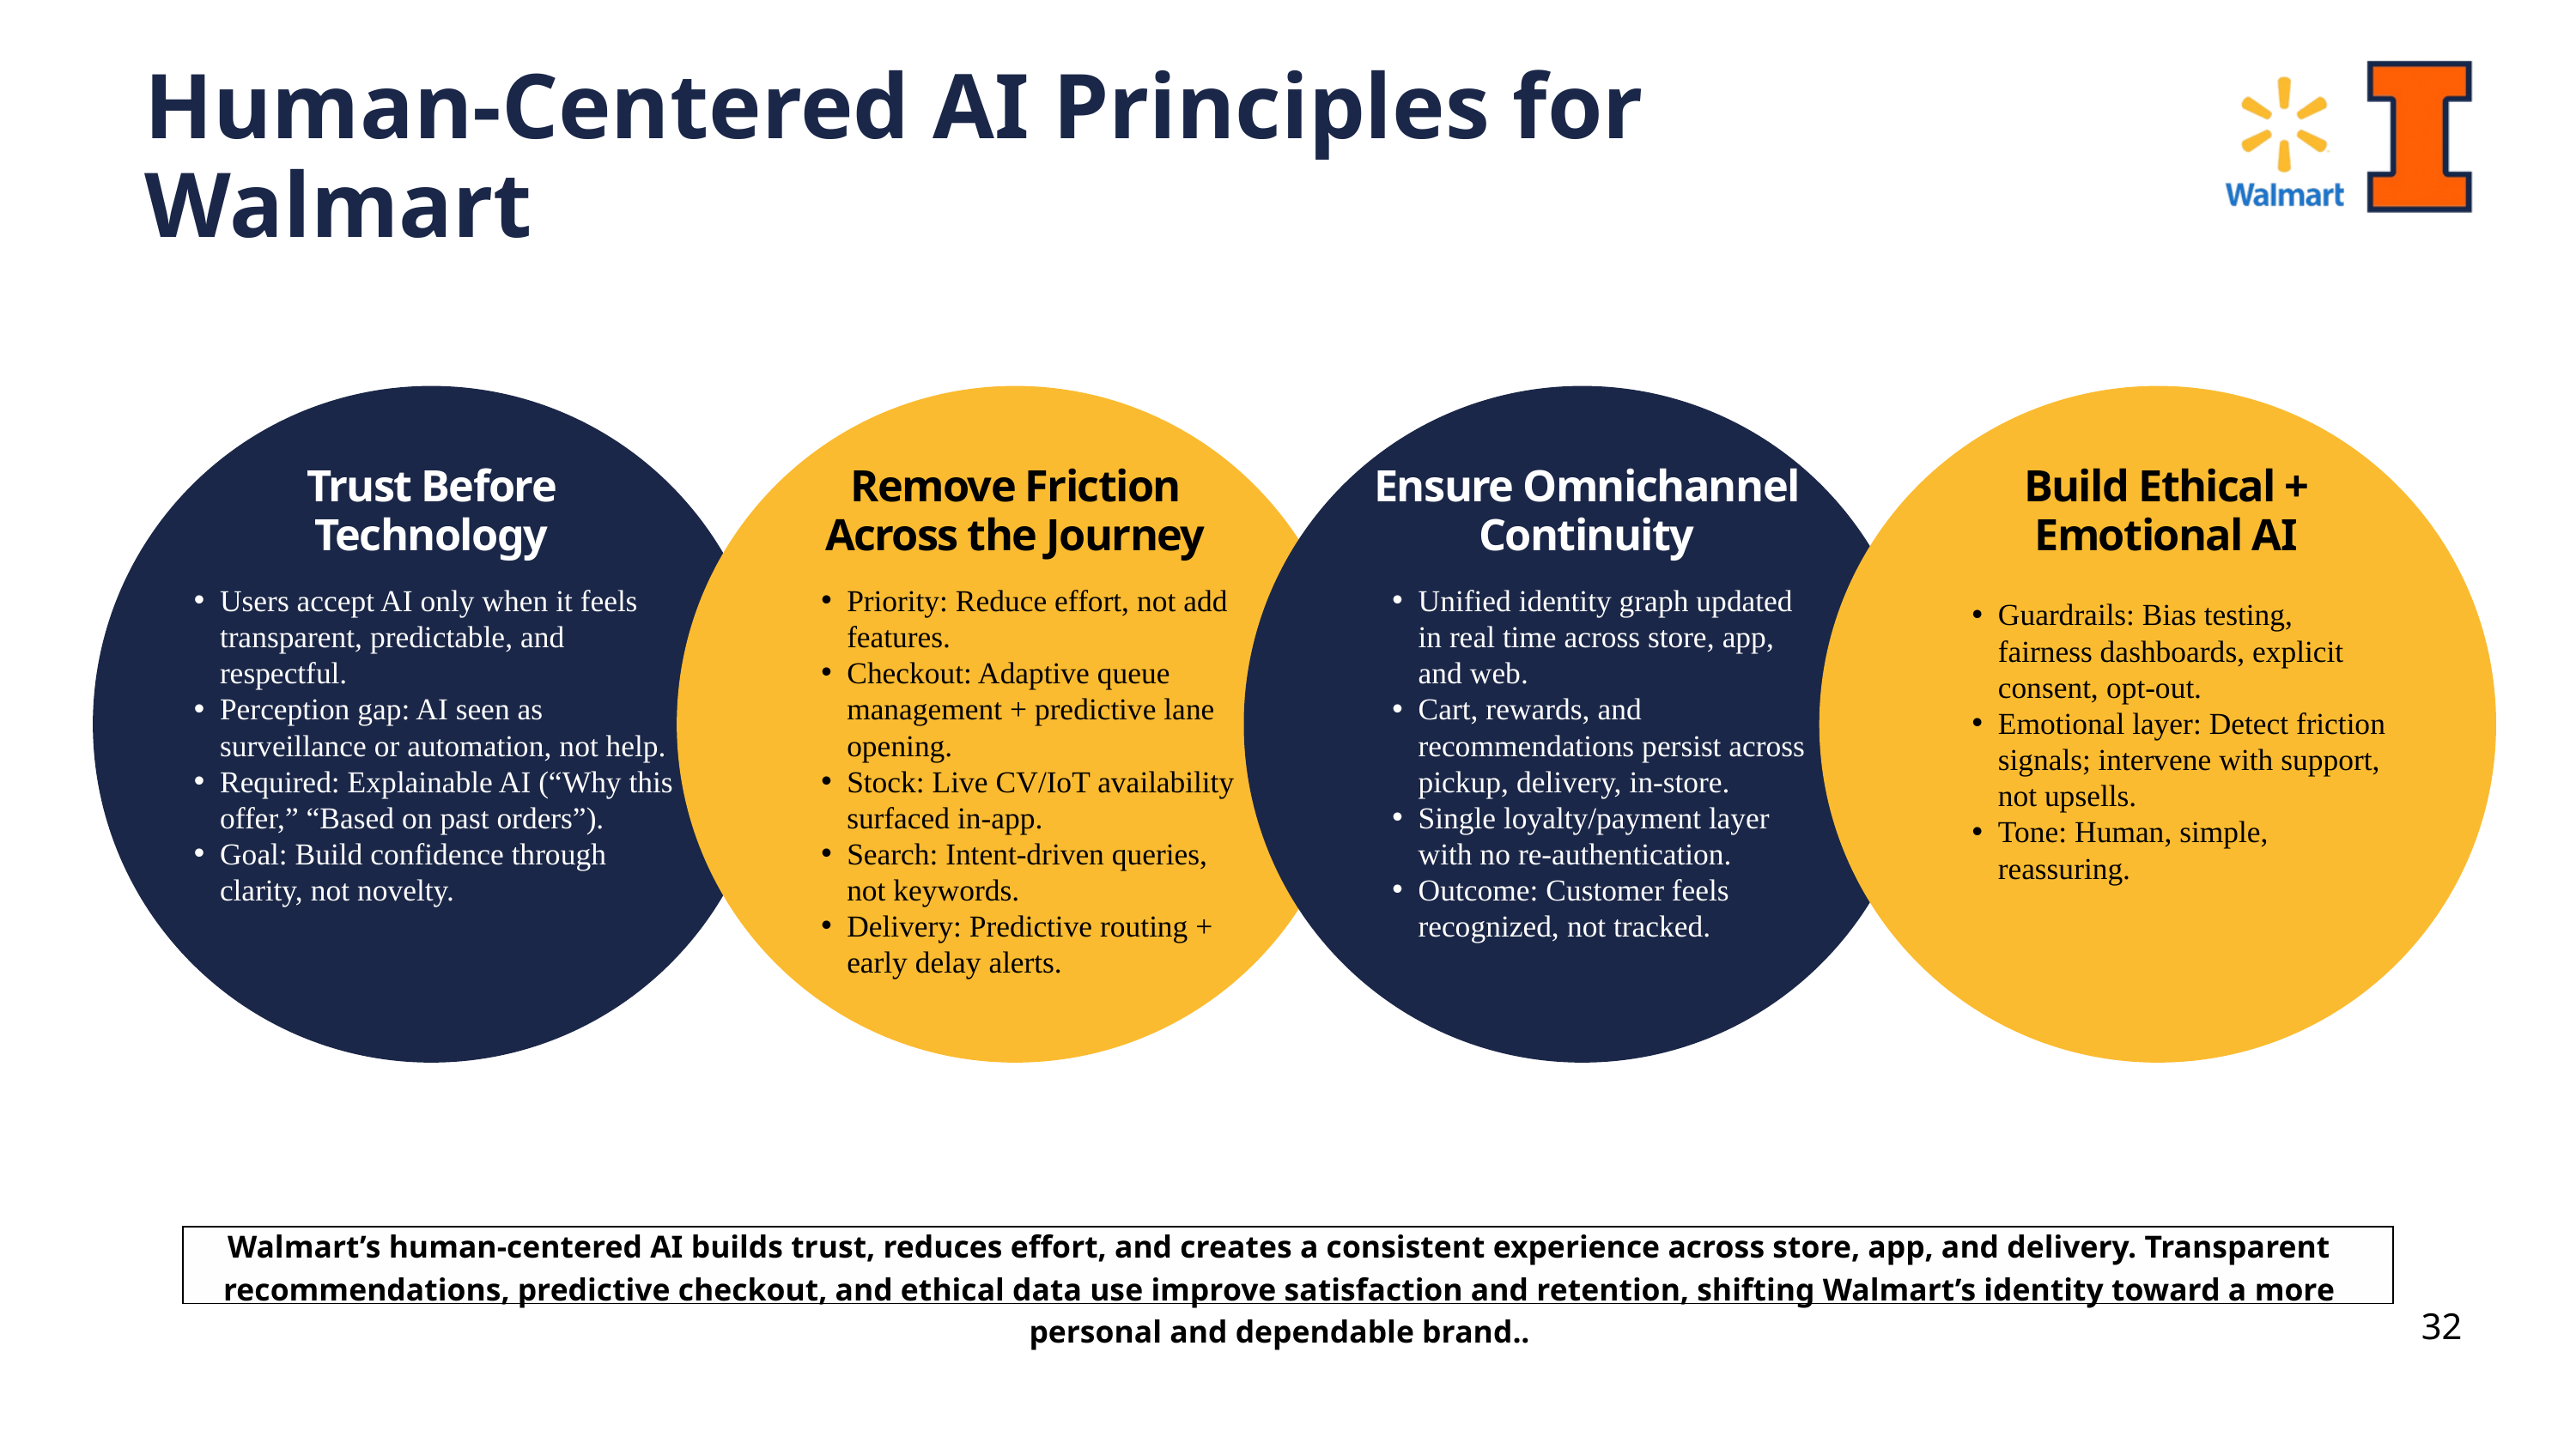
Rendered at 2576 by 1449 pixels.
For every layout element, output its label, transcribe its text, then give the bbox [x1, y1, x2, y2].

text_box [2208, 57, 2496, 221]
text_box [182, 1226, 2394, 1304]
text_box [1819, 385, 2497, 1064]
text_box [1243, 385, 1817, 1064]
text_box Human-Centered AI Principles for Walmart [144, 58, 1929, 255]
text_box 32 [2421, 1296, 2463, 1348]
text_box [676, 385, 1242, 1064]
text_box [92, 385, 674, 1064]
